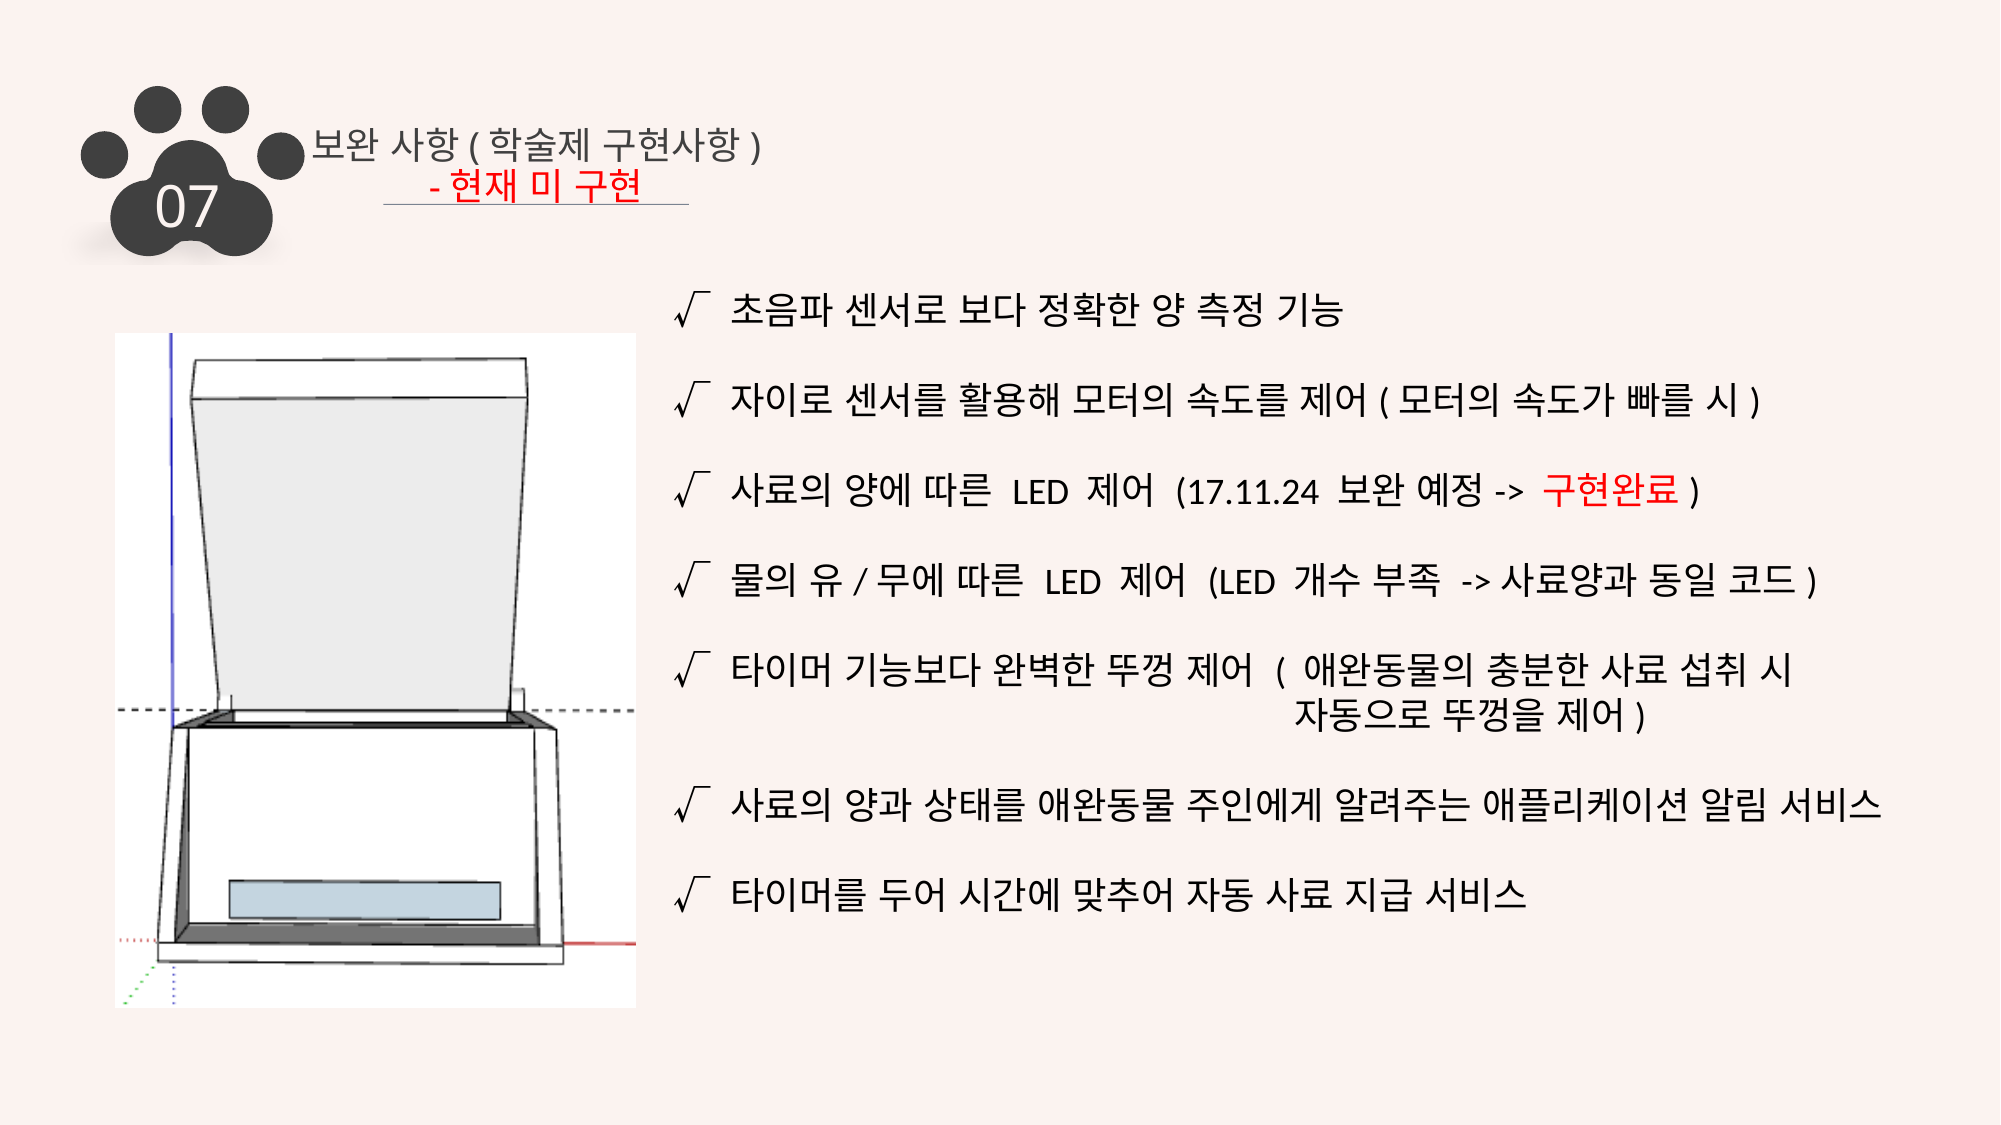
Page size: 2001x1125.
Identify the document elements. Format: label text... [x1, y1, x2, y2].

list 07 [115, 169, 261, 249]
picture [115, 333, 636, 1008]
text_box √ 초음파 센서로 보다 정확한 양 측정 기능 √ 자이로 센서를 활용해 모터의 속도를 제어(모터의 속도가 빠를 시) √ 사료의 양에 따른 LED 제어 (17.11.24 보완 예정-> 구현완료) √ 물의 유/무에 따른 LED 제어 (LED 개수 부족 ->사료양과 동일 코드) √ 타이머 기능보다 완벽한 뚜껑 제어 ( 애완동물의 충분한 사료 섭취 시 자동으로 뚜껑을 제어) √ 사료의 양과 상태를 애완동물 주인에게 알려주는 애플리케이션 알림 서비스 √ 타이머를 두어 시간에 맞추어 자동 사료 지급 서비스 [658, 234, 2000, 1060]
text_box 보완 사항(학술제 구현사항) -현재 미 구현 [278, 120, 795, 216]
